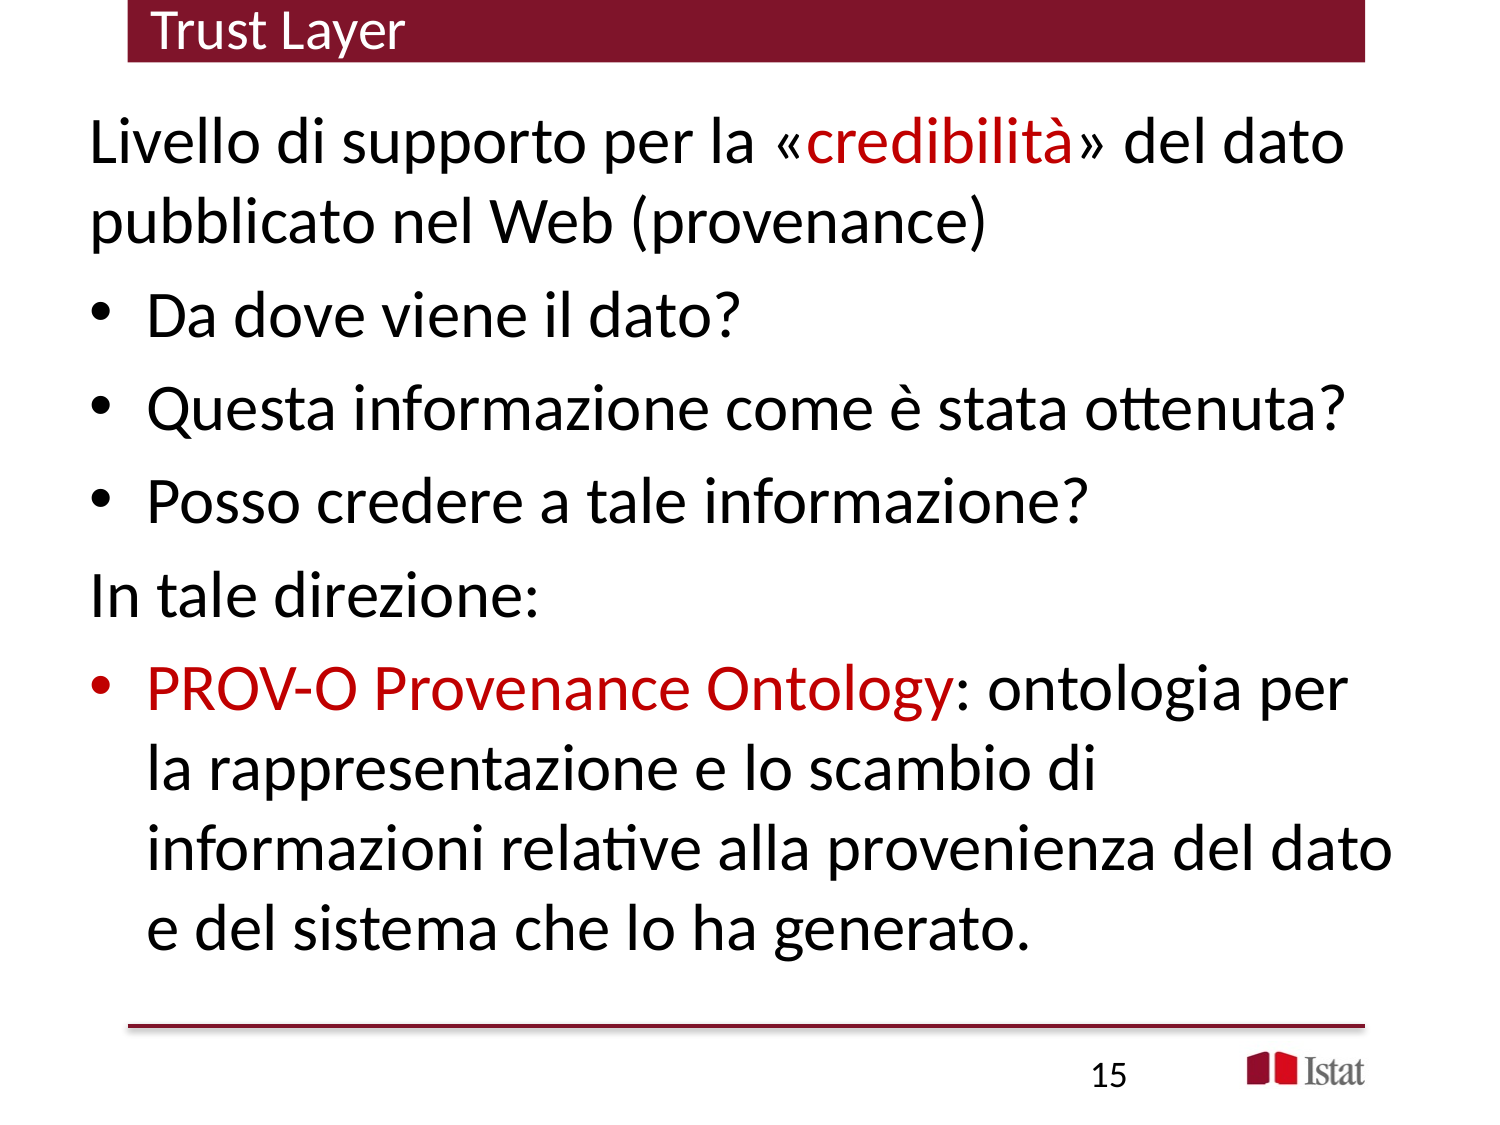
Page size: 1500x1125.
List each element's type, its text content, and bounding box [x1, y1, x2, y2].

title Trust Layer [135, 0, 1223, 88]
slide_number 15 [1074, 1042, 1425, 1103]
list Livello di supporto per la «credibilità» del dato pubblicato nel Web (provenance) Da dove viene il dato? Questa informazione come è stata ottenuta? Posso credere a tale informazione? In tale direzione: PROV-O Provenance Ontology: ontologia per la rappresentazione e lo scambio di informazioni relative alla provenienza del dato e del sistema che lo ha generato. [75, 90, 1425, 1005]
